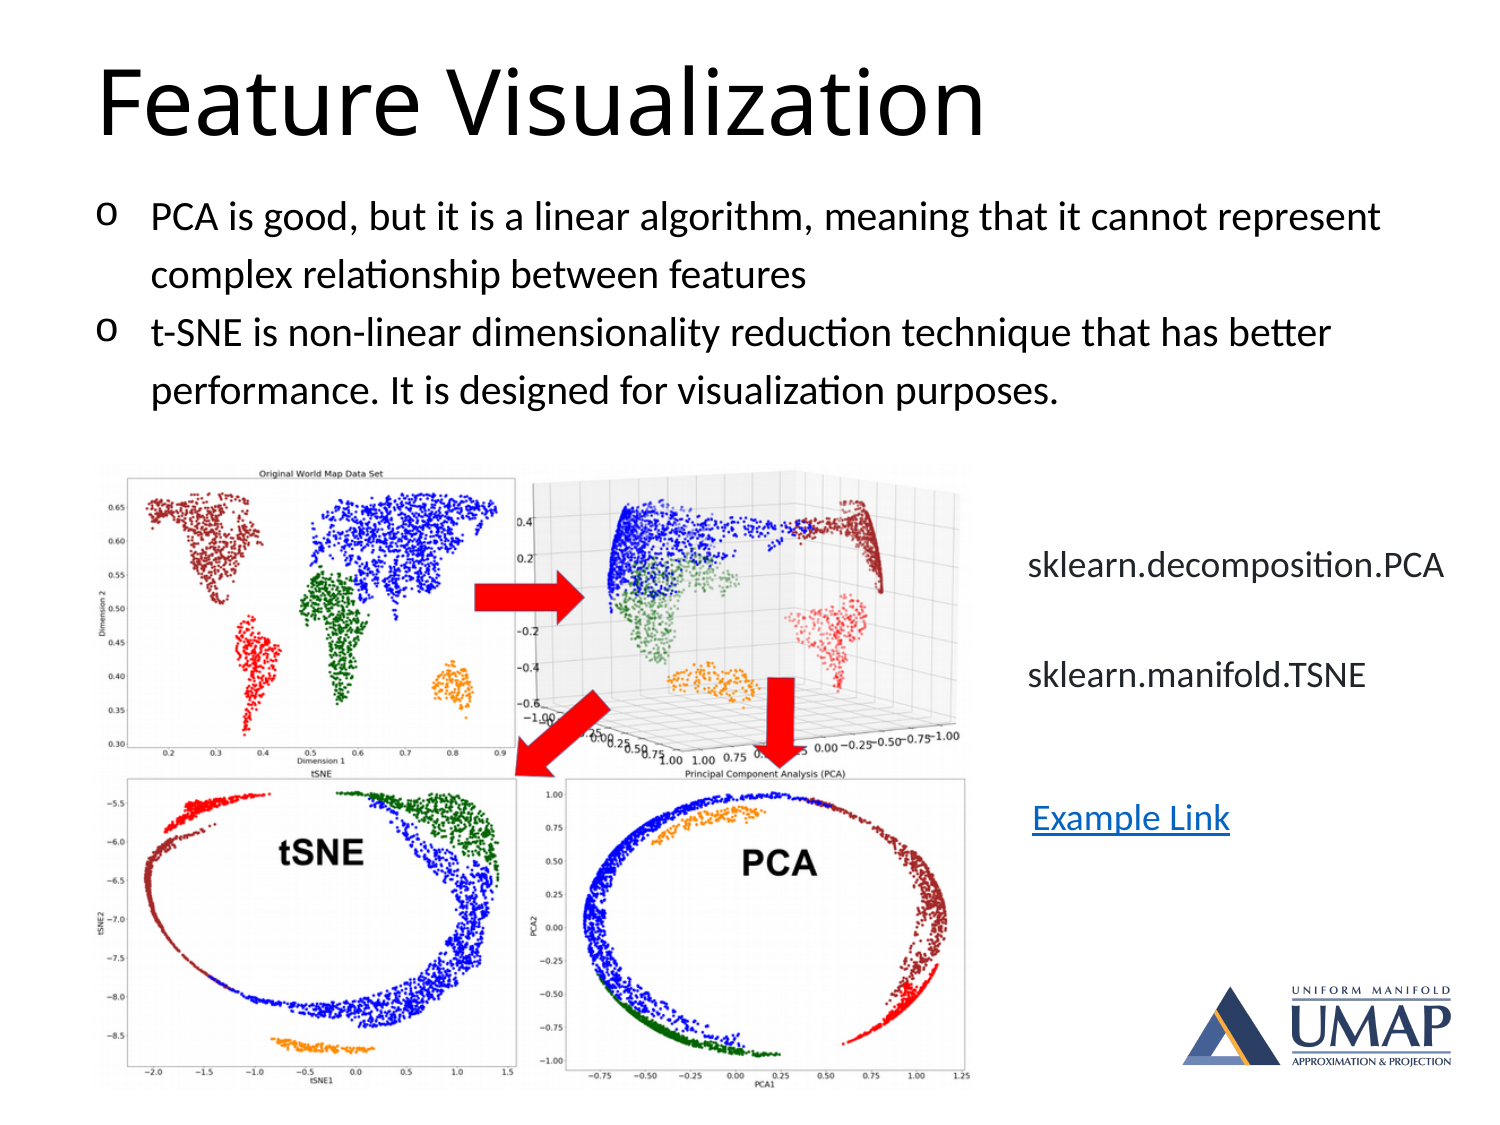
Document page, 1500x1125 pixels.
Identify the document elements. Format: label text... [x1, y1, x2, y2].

picture [92, 463, 972, 1092]
text_box Example Link [1017, 785, 1295, 846]
title Feature Visualization [92, 0, 1157, 179]
text_box sklearn.manifold.TSNE [1012, 642, 1434, 703]
picture [1169, 973, 1464, 1080]
text_box PCA is good, but it is a linear algorithm, meaning that it cannot represent complex relationship between features t-SNE is non-linear dimensionality reduction technique that has better performance. It is designed for visualization purposes. [72, 179, 1428, 414]
text_box sklearn.decomposition.PCA [1013, 532, 1464, 592]
